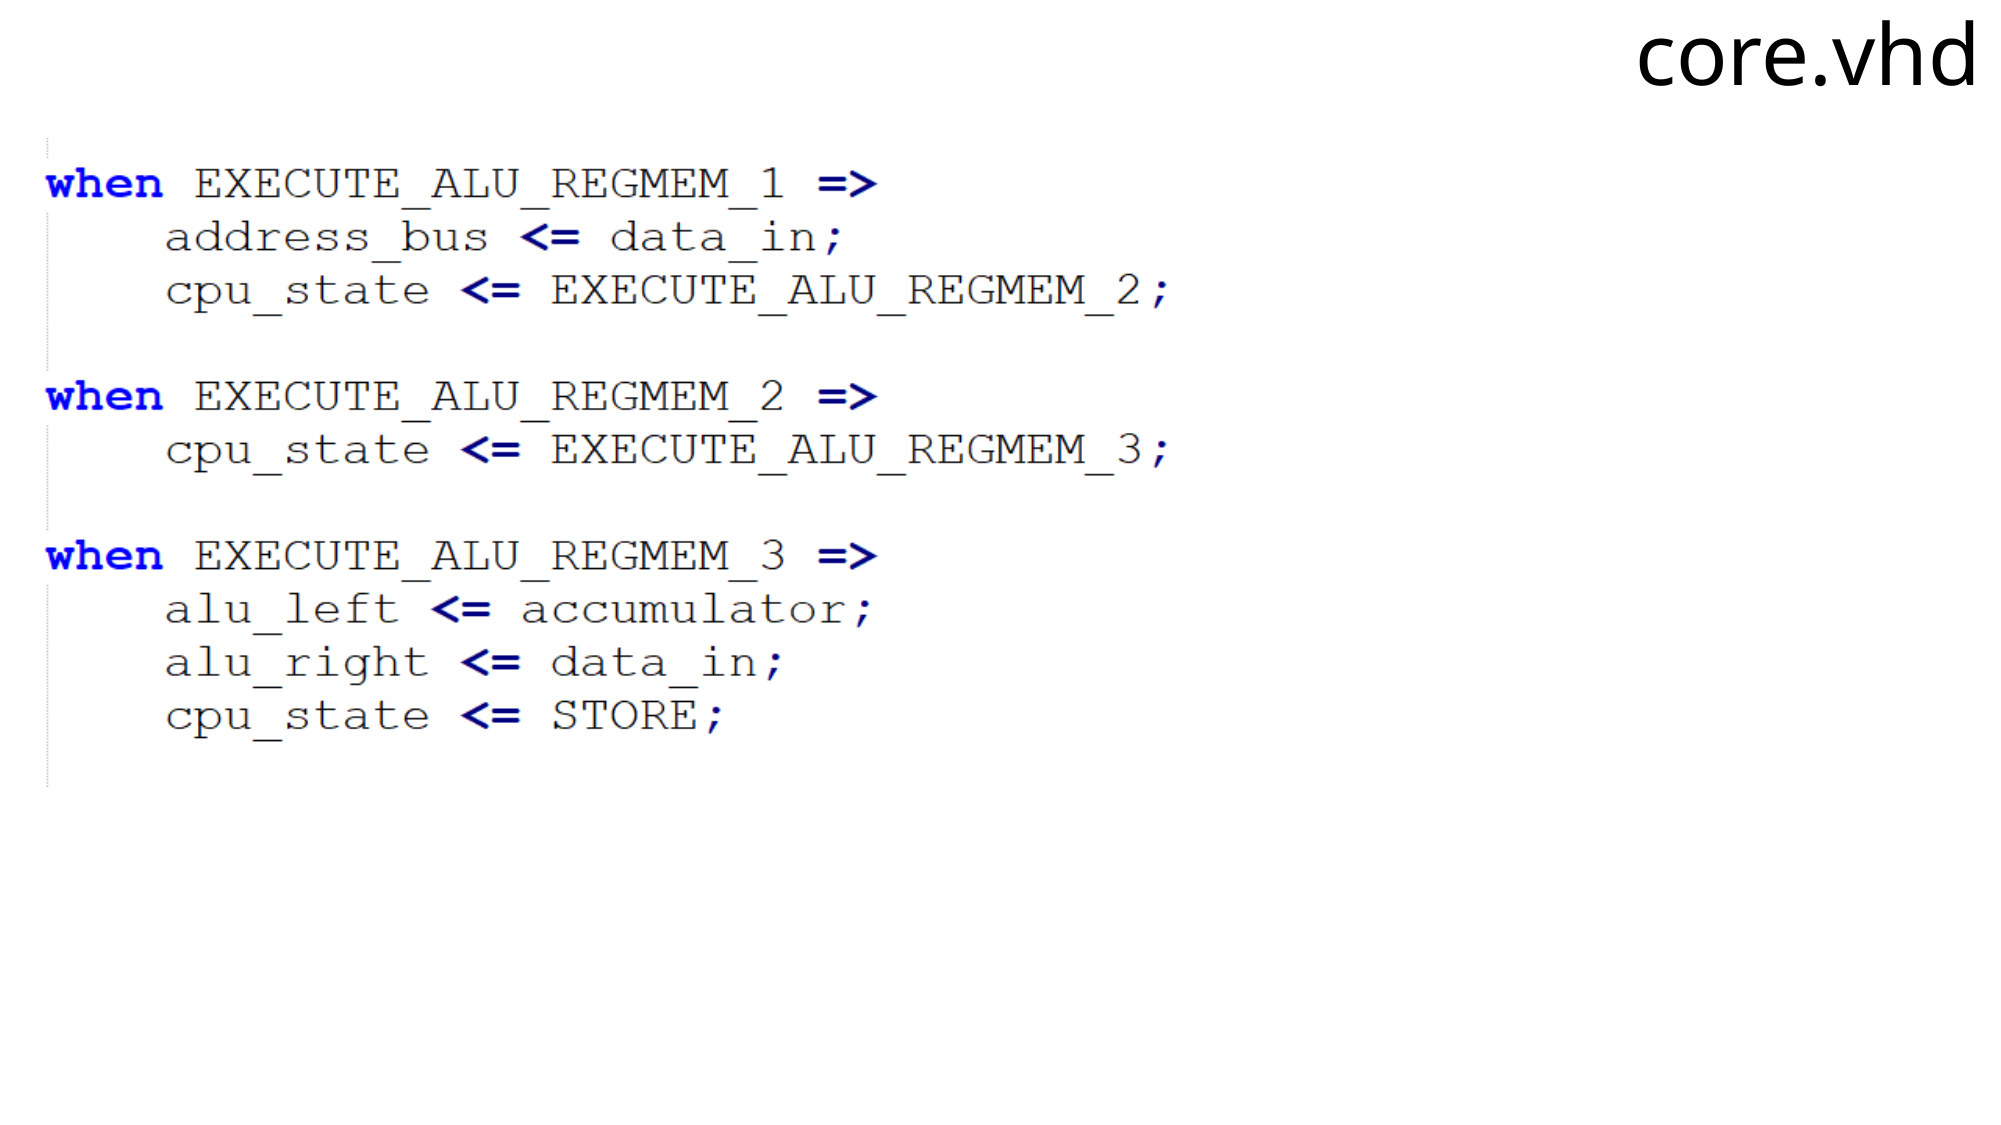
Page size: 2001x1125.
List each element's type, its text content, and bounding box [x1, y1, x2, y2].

title core.vhd [1620, 0, 2000, 117]
picture [0, 138, 1243, 787]
